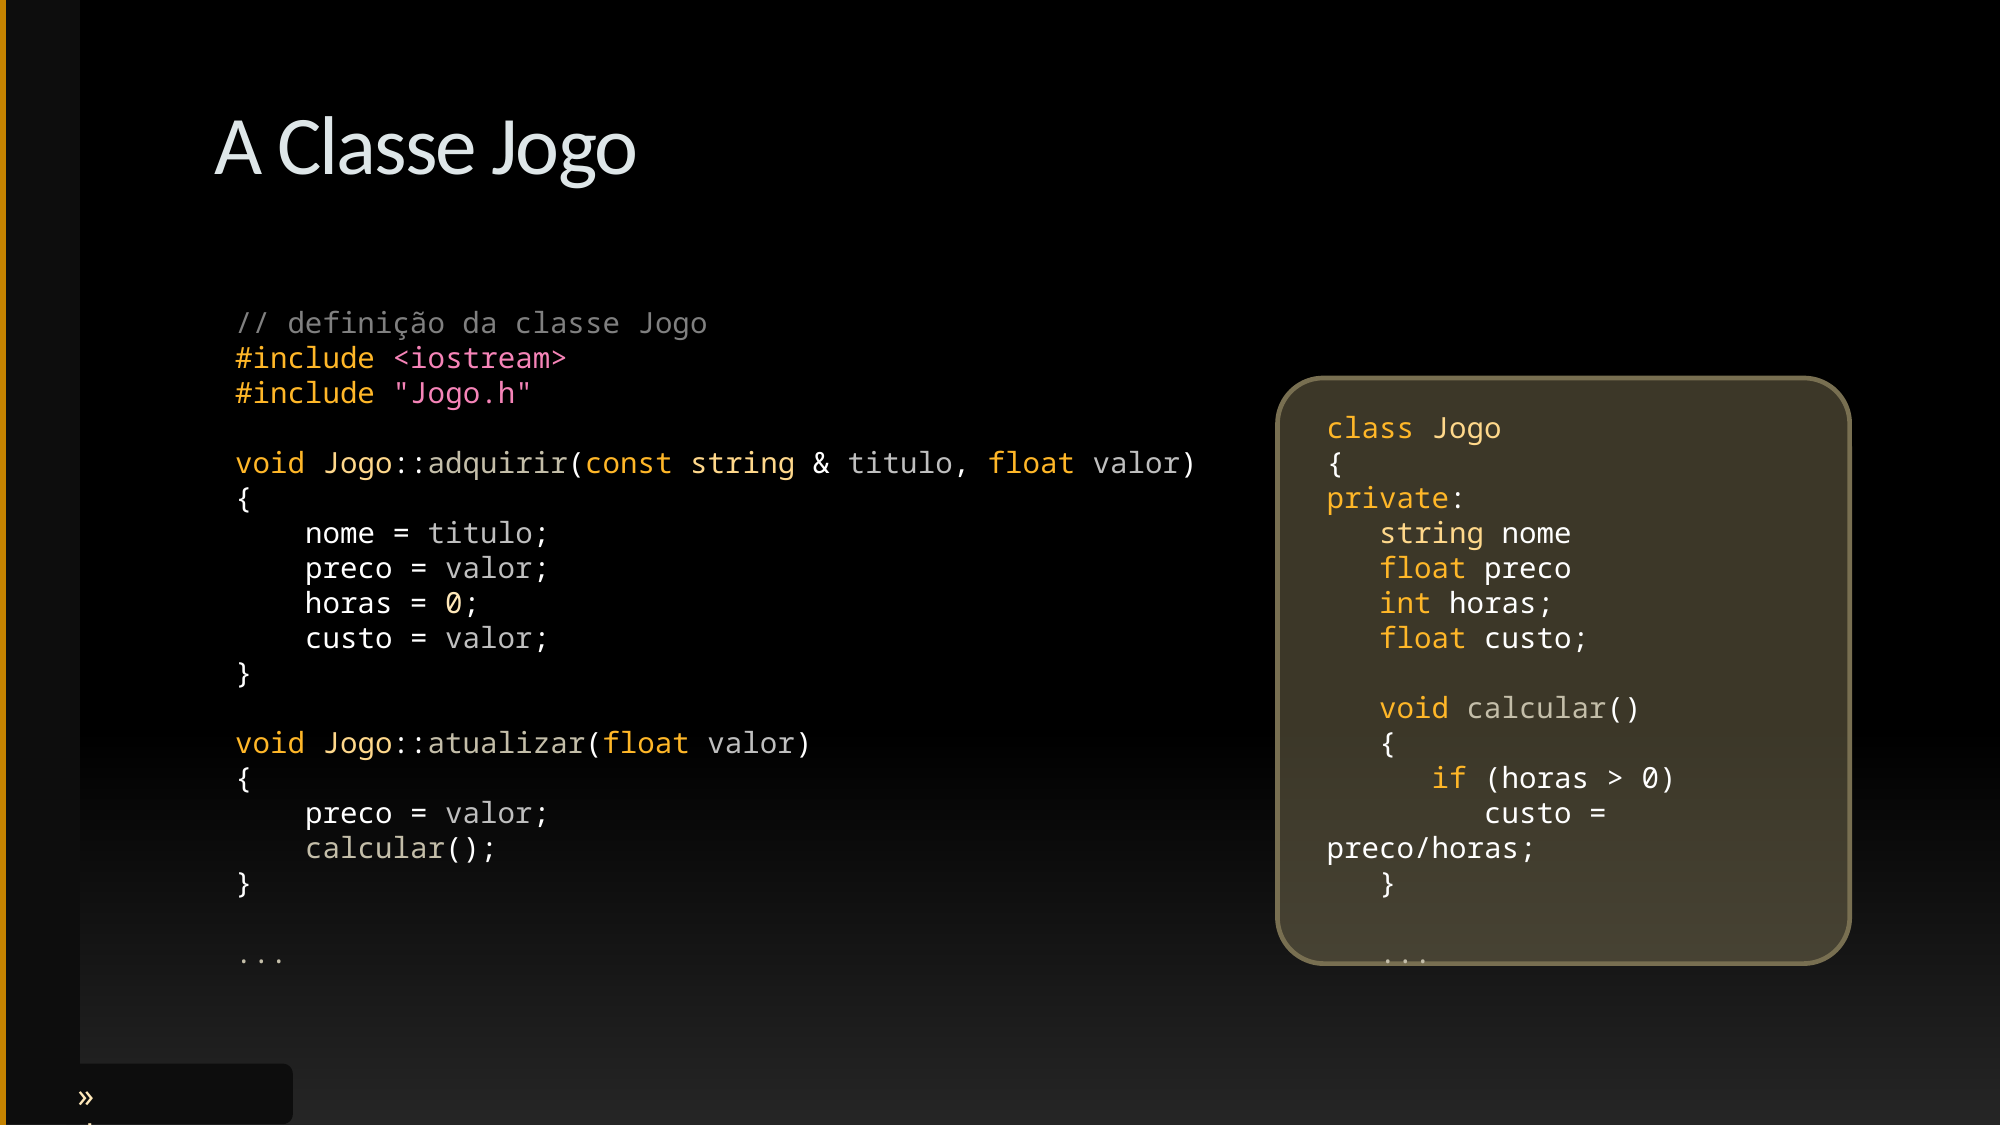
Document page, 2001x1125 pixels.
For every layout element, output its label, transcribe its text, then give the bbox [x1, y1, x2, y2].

text_box » Jogo.cpp [58, 1063, 293, 1125]
text_box // definição da classe Jogo #include <iostream> #include "Jogo.h" void Jogo::adquirir(const string & titulo, float valor) { nome = titulo; preco = valor; horas = 0; custo = valor; } void Jogo::atualizar(float valor) { preco = valor; calcular(); } ... [220, 297, 1839, 977]
title A Classe Jogo [200, 83, 1627, 234]
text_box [1277, 377, 1850, 964]
